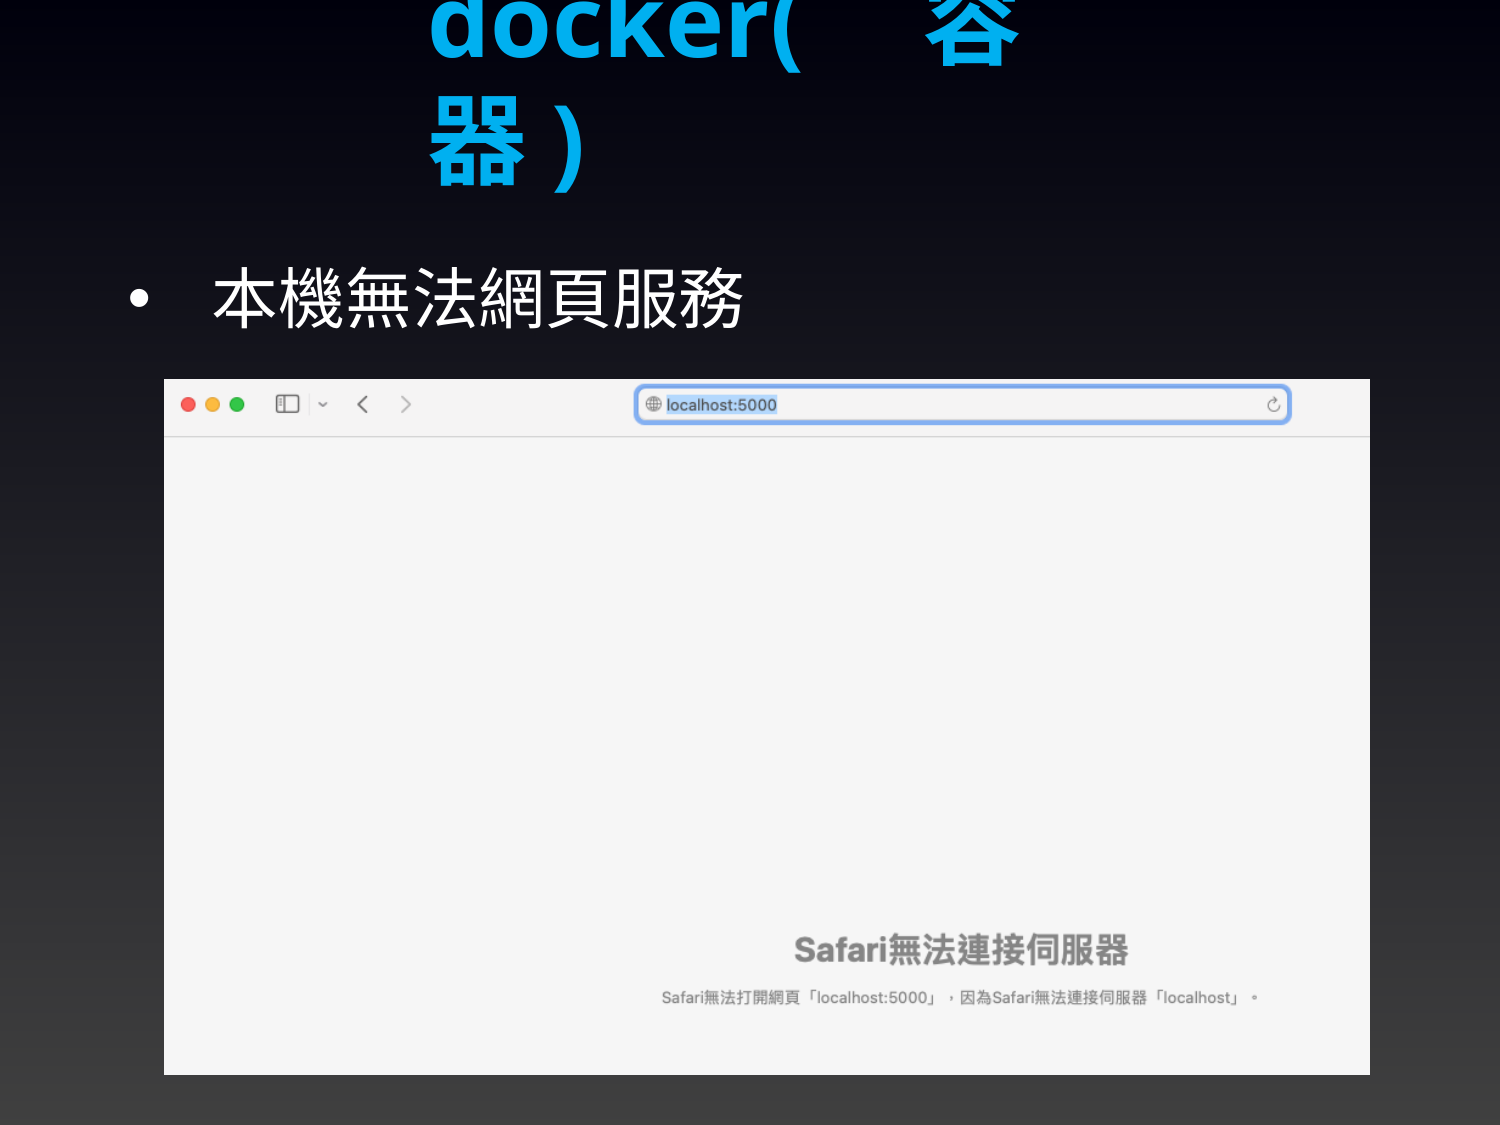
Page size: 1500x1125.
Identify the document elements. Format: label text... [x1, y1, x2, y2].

text_box 本機無法網頁服務 [112, 249, 1438, 345]
text_box docker(容器) [412, 49, 1038, 213]
picture [164, 379, 1370, 1076]
